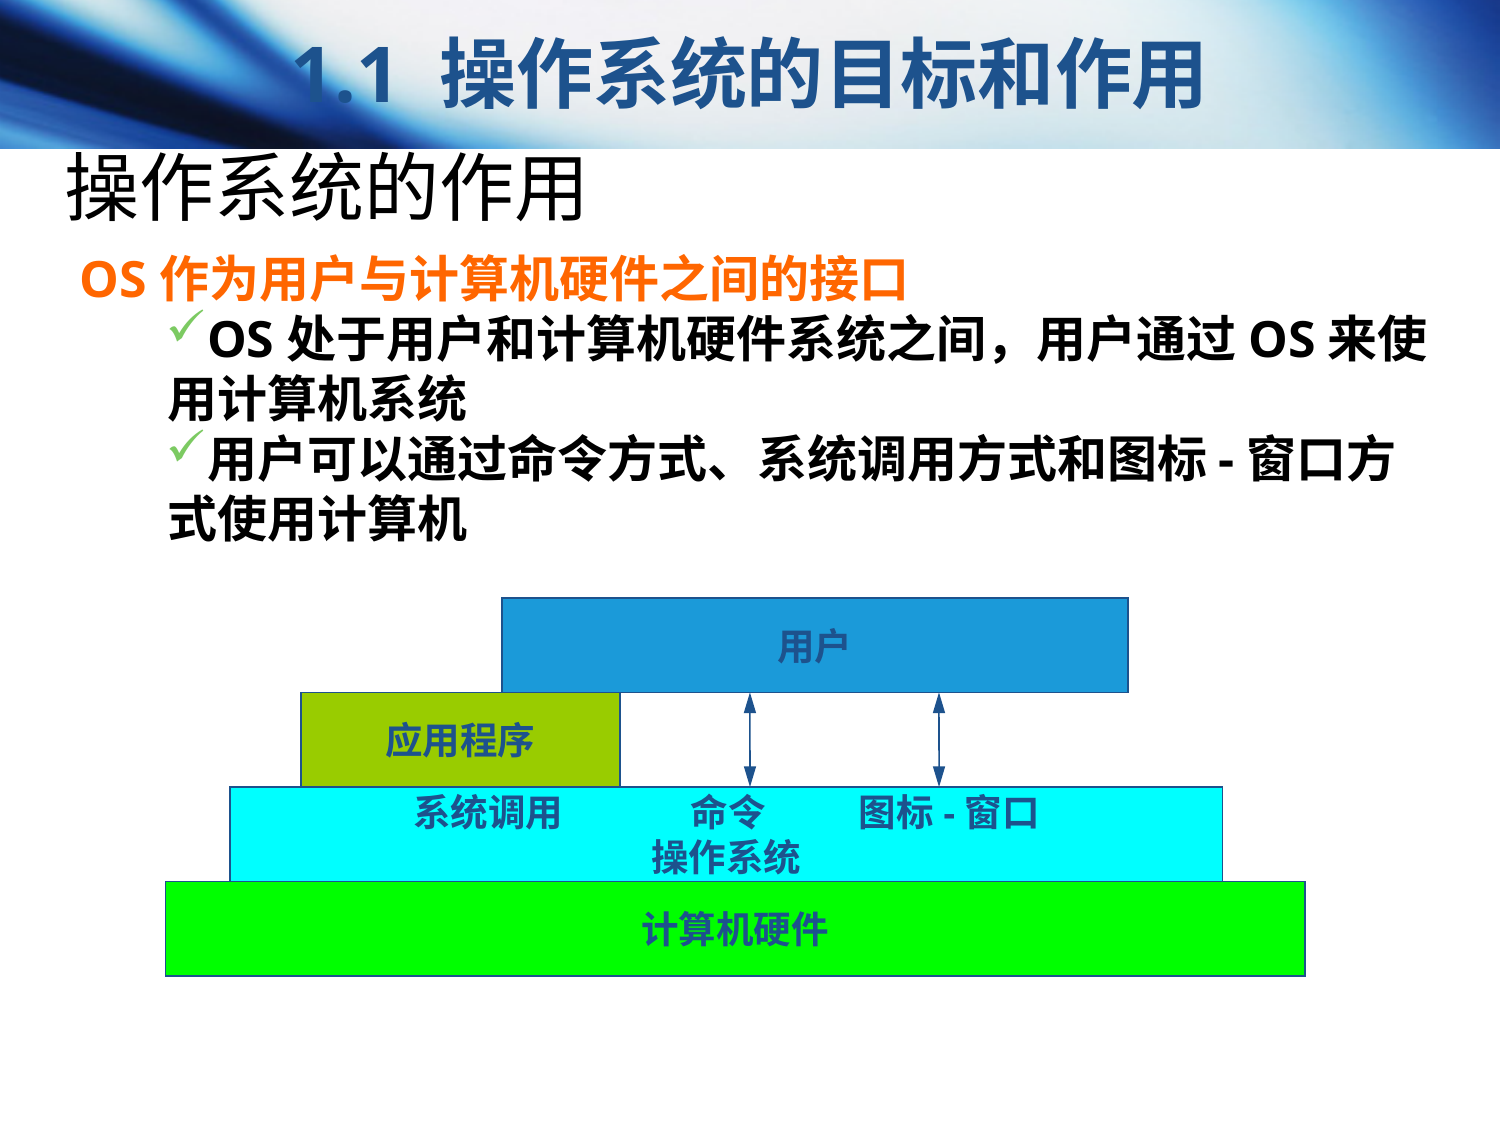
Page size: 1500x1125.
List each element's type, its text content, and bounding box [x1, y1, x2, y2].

title 操作系统的作用 [64, 137, 1424, 231]
text_box 计算机硬件 [165, 881, 1306, 977]
picture [0, 0, 1500, 149]
text_box 系统调用 命令 图标-窗口 操作系统 [230, 786, 1223, 881]
text_box [932, 692, 946, 787]
text_box [743, 692, 757, 787]
list OS作为用户与计算机硬件之间的接口 OS处于用户和计算机硬件系统之间，用户通过OS来使用计算机系统 用户可以通过命令方式、系统调用方式和图标-窗口方式使用计算机 [64, 243, 1454, 551]
text_box 用户 [501, 597, 1128, 693]
text_box 应用程序 [300, 692, 620, 786]
text_box 1.1 操作系统的目标和作用 [74, 24, 1425, 118]
